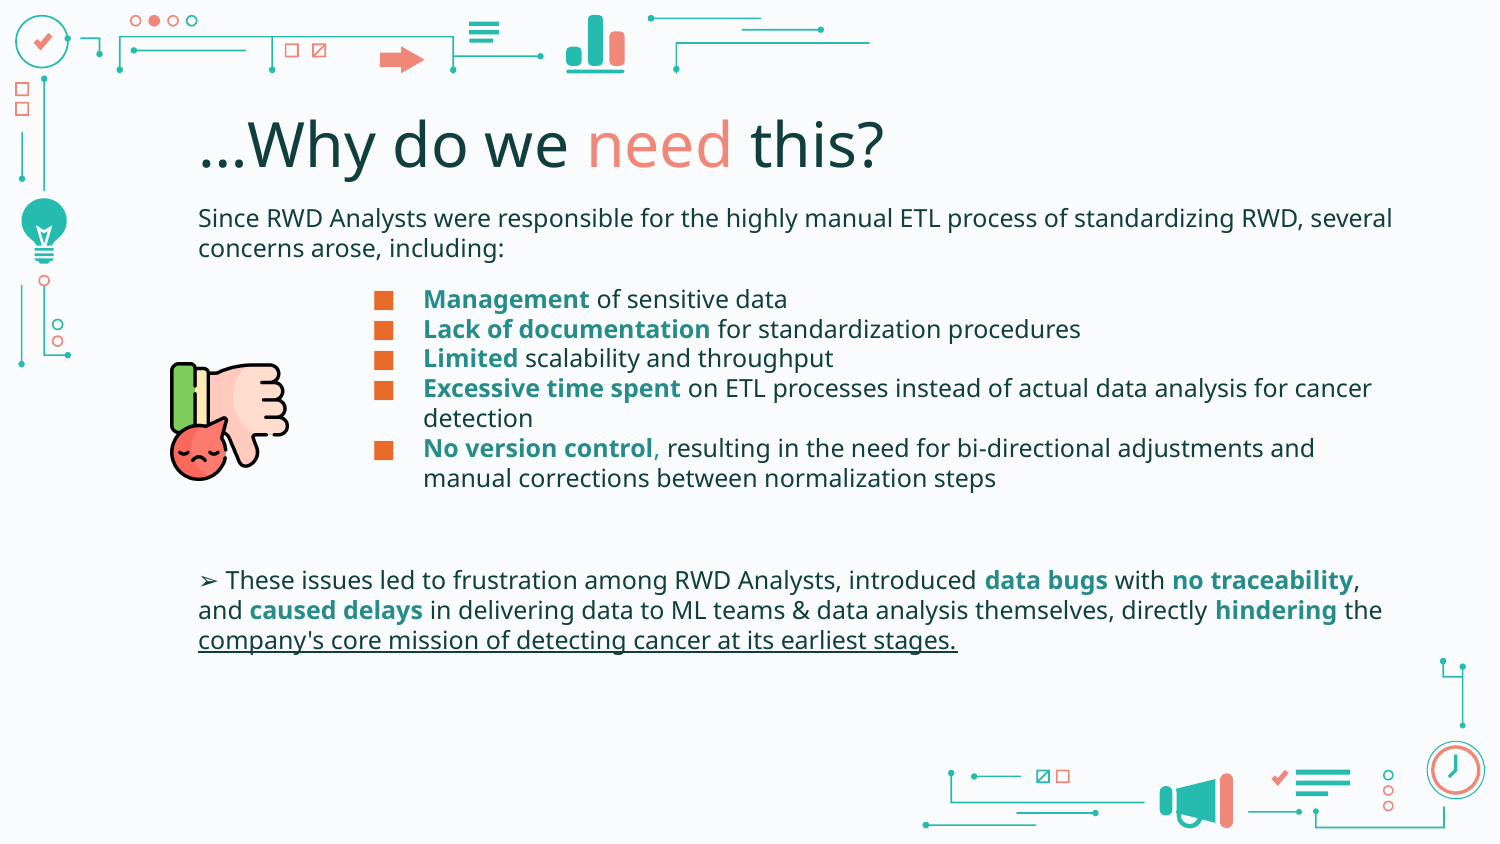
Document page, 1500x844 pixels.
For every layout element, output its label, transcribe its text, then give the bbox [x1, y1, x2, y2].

subtitle Since RWD Analysts were responsible for the highly manual ETL process of standardizing RWD, several concerns arose, including: Management of sensitive data Lack of documentation for standardization procedures Limited scalability and throughput Excessive time spent on ETL processes instead of actual data analysis for cancer detection No version control, resulting in the need for bi-directional adjustments and manual corrections between normalization steps ➢ These issues led to frustration among RWD Analysts, introduced data bugs with no traceability, and caused delays in delivering data to ML teams & data analysis themselves, directly hindering the company's core mission of detecting cancer at its earliest stages. [183, 187, 1414, 644]
picture [170, 362, 290, 482]
title …Why do we need this? [183, 89, 1156, 187]
